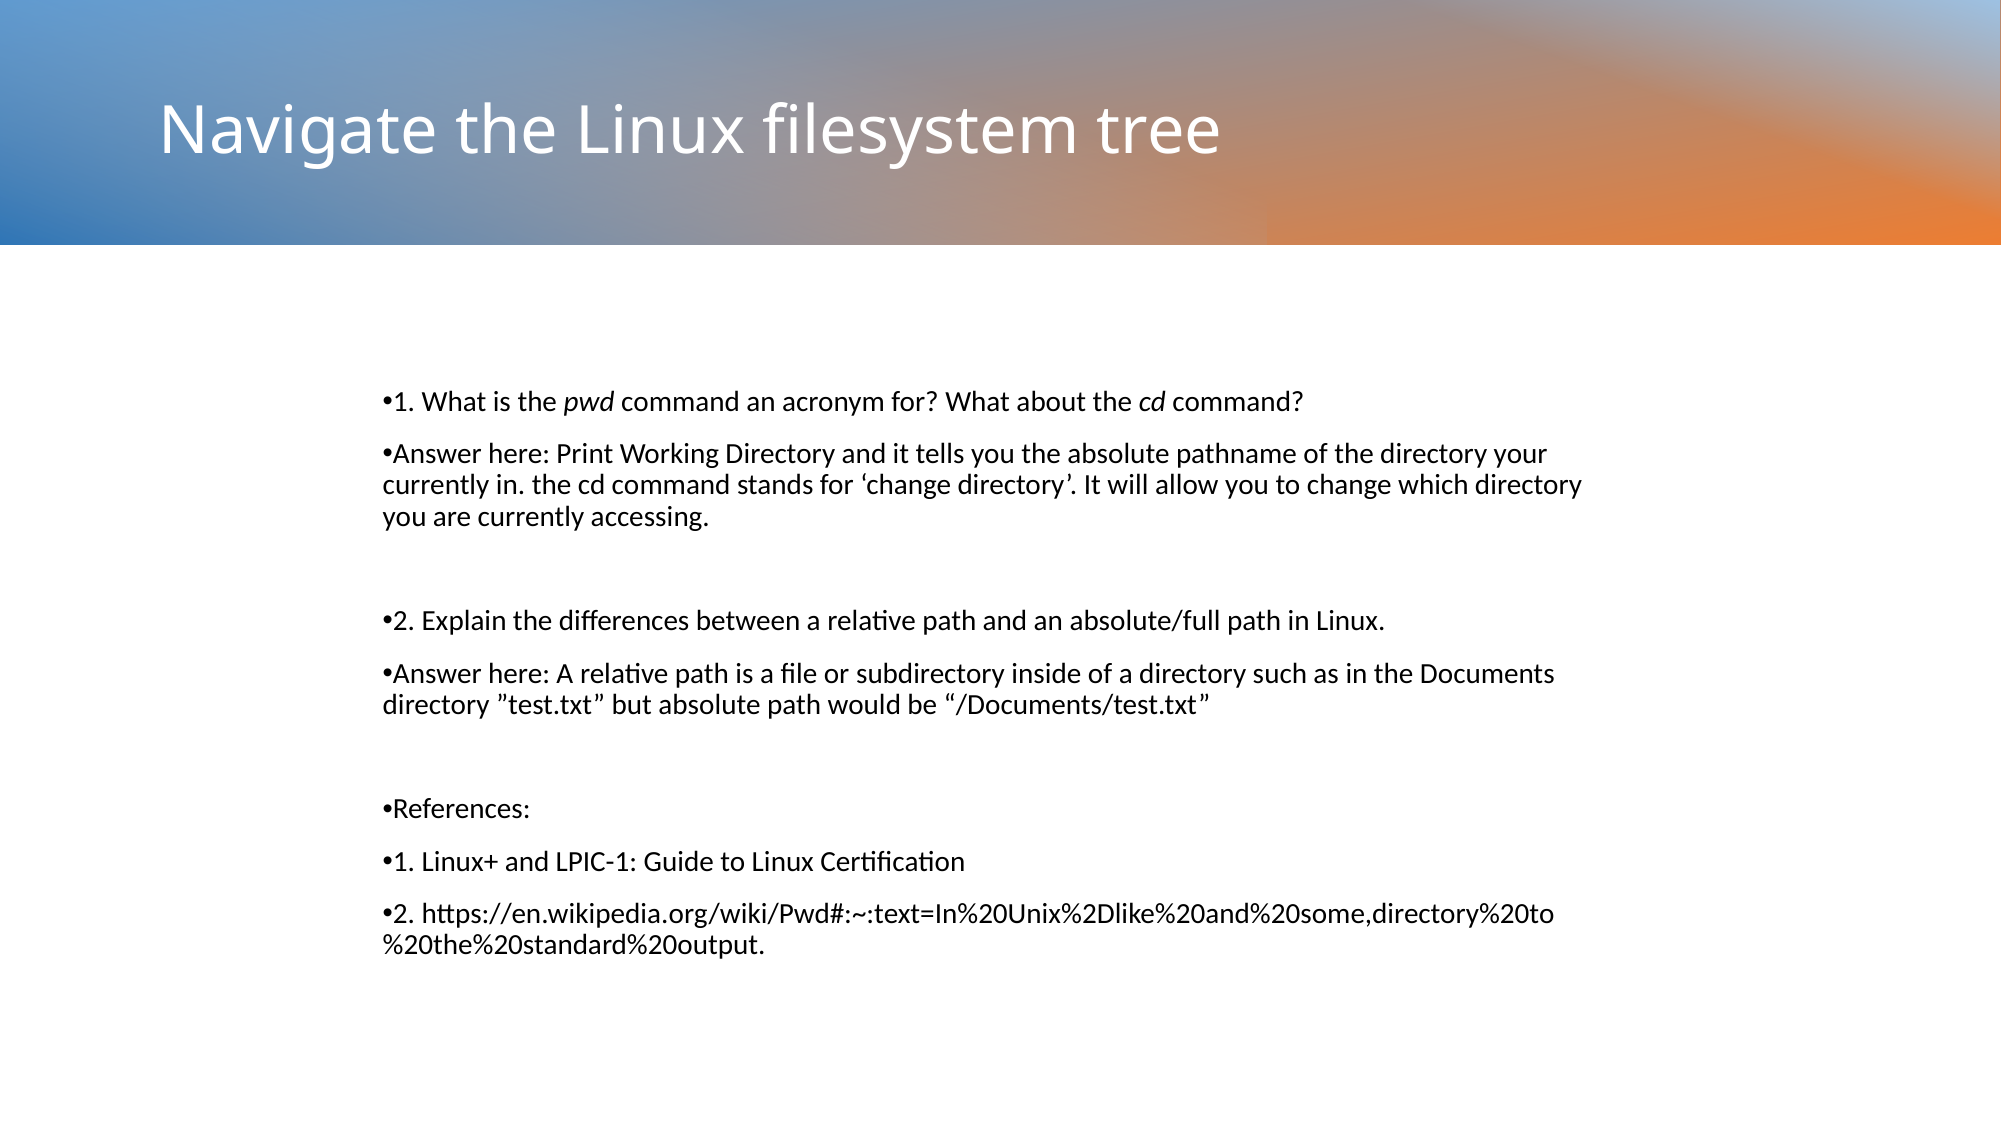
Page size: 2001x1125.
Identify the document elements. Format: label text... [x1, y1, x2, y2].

list 1. What is the pwd command an acronym for? What about the cd command? Answer here: Print Working Directory and it tells you the absolute pathname of the directory your currently in. the cd command stands for ‘change directory’. It will allow you to change which directory you are currently accessing. 2. Explain the differences between a relative path and an absolute/full path in Linux. Answer here: A relative path is a file or subdirectory inside of a directory such as in the Documents directory ”test.txt” but absolute path would be “/Documents/test.txt” References: 1. Linux+ and LPIC-1: Guide to Linux Certification 2. https://en.wikipedia.org/wiki/Pwd#:~:text=In%20Unix%2Dlike%20and%20some,directory%20to%20the%20standard%20output. [367, 378, 1635, 1002]
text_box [0, 0, 2000, 245]
